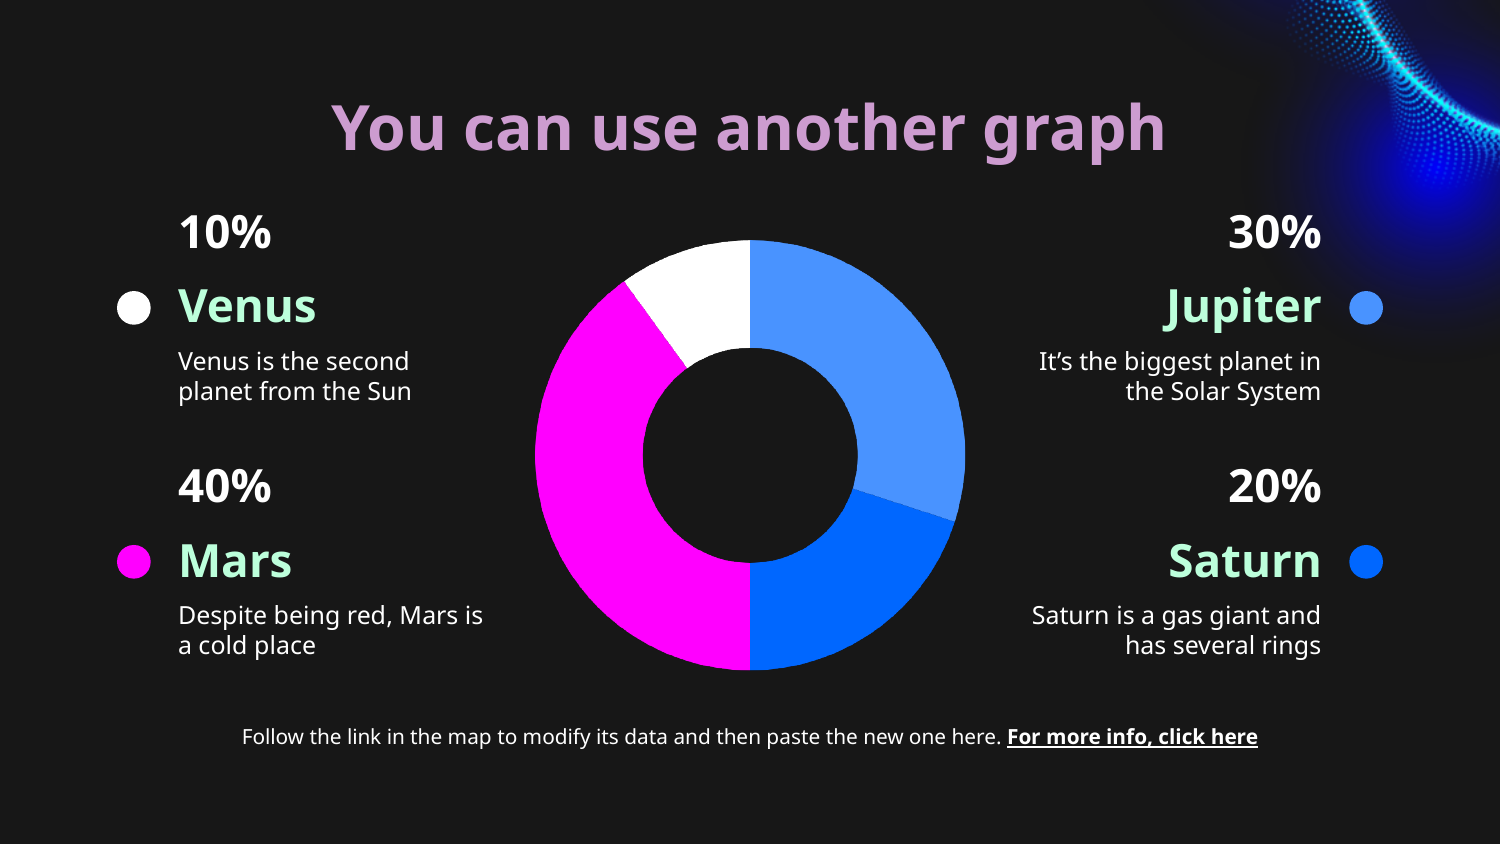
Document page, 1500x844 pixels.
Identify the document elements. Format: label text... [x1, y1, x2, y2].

picture [502, 216, 998, 694]
text_box Saturn is a gas giant and has several rings [1002, 584, 1337, 673]
text_box [1349, 291, 1384, 325]
text_box Venus is the second planet from the Sun [163, 330, 497, 419]
text_box [116, 544, 151, 579]
text_box [1349, 544, 1384, 579]
text_box Saturn [1002, 527, 1337, 584]
text_box [116, 291, 151, 325]
text_box 10% [163, 205, 500, 273]
text_box Despite being red, Mars is a cold place [163, 584, 497, 673]
text_box Jupiter [1002, 273, 1337, 330]
text_box 20% [1002, 459, 1337, 527]
picture [1091, 0, 1500, 419]
text_box 30% [1000, 205, 1337, 273]
text_box Venus [163, 273, 497, 330]
text_box It’s the biggest planet in the Solar System [1002, 330, 1337, 419]
text_box Follow the link in the map to modify its data and then paste the new one here. For more info, click here [161, 720, 1339, 756]
title You can use another graph [118, 72, 1382, 167]
text_box Mars [163, 527, 497, 584]
text_box 40% [163, 459, 497, 527]
